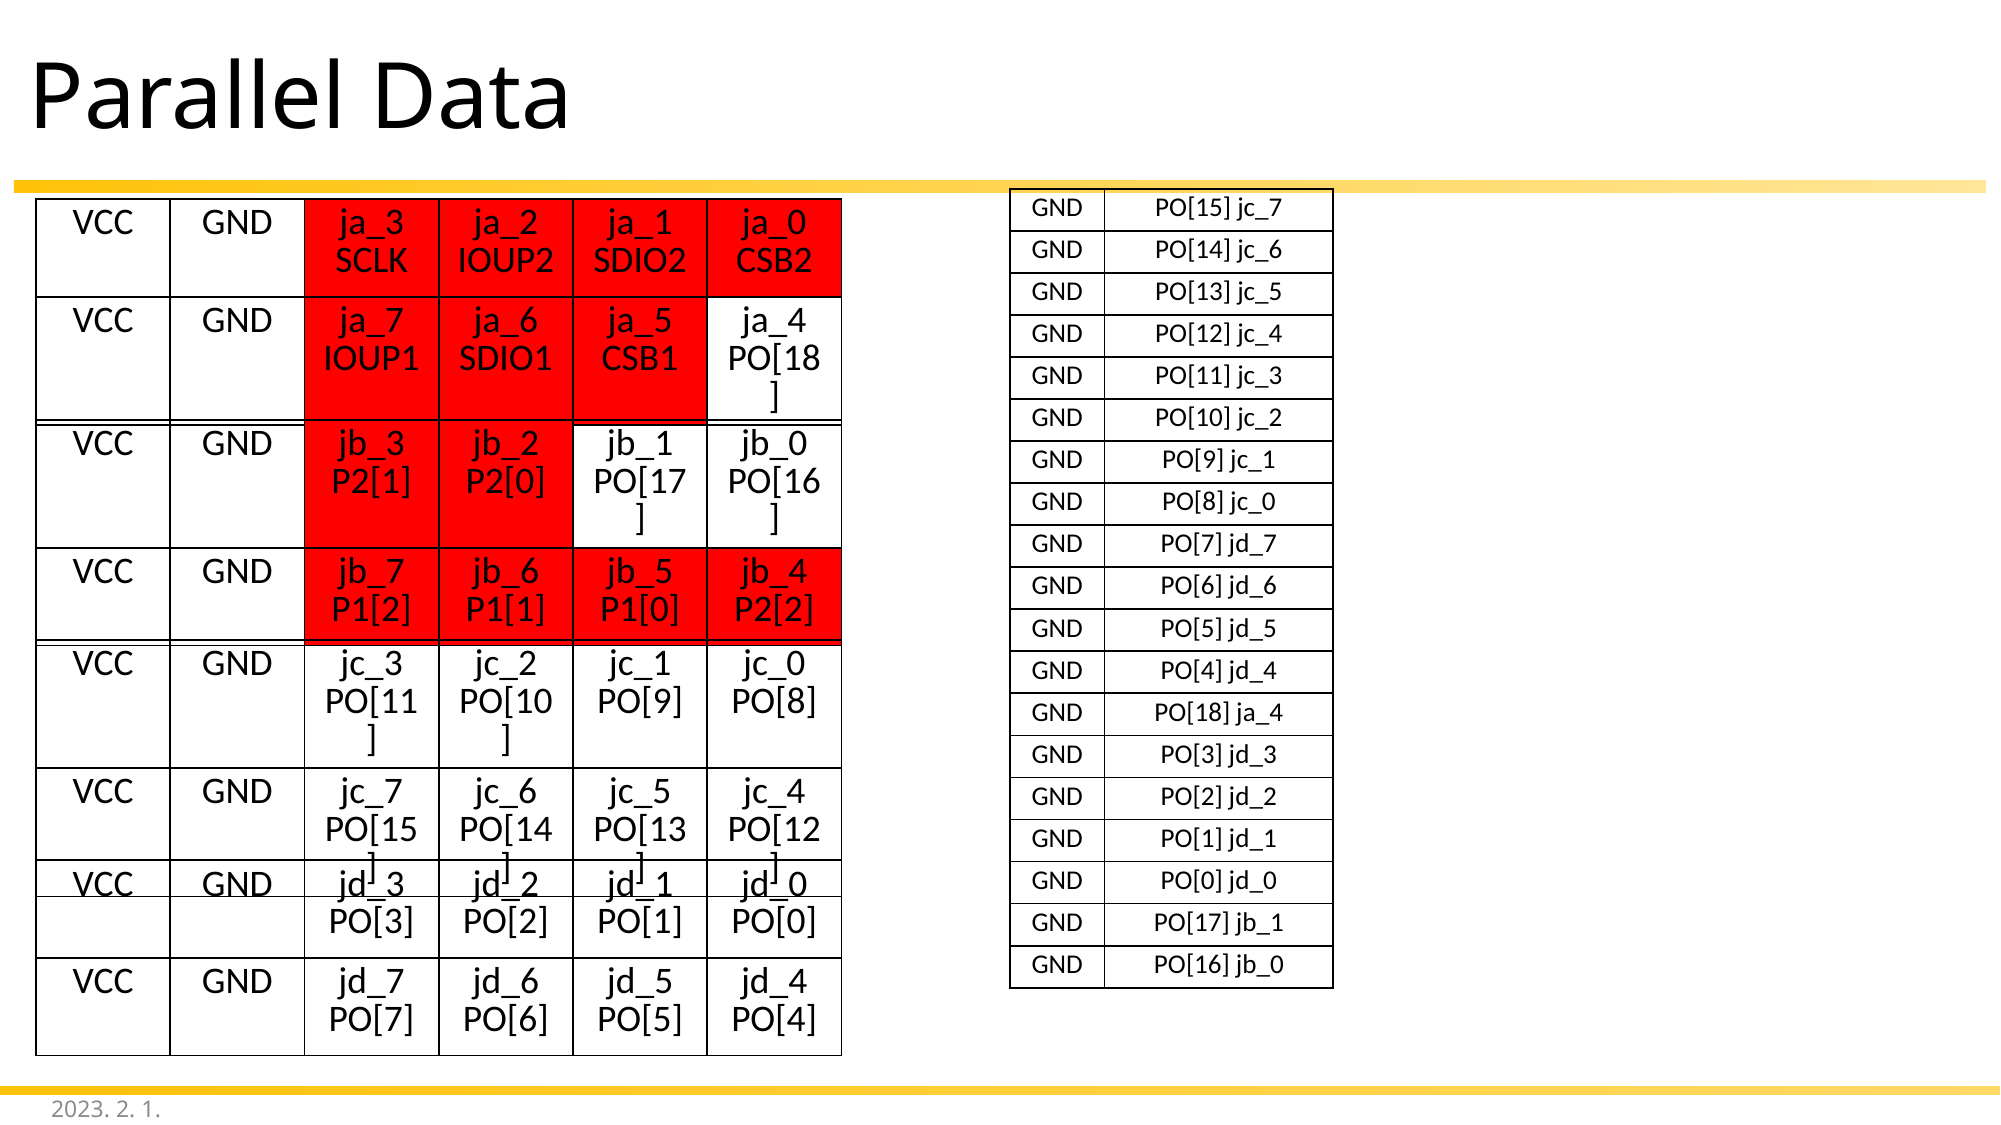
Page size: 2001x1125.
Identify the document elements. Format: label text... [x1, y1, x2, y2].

table_cell GND [1011, 862, 1104, 903]
table_cell GND [1011, 316, 1104, 356]
table_cell jc_6 PO[14] [440, 769, 572, 859]
table_header ja_0 CSB2 [708, 200, 841, 296]
table_cell jb_5 P1[0] [574, 549, 706, 639]
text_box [1697, 1087, 1703, 1094]
table_cell GND [1011, 610, 1104, 650]
table_cell VCC [37, 298, 169, 419]
table_cell jc_4 PO[12] [708, 769, 841, 859]
table_cell PO[4] jd_4 [1105, 652, 1332, 692]
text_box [1578, 1087, 1584, 1094]
table_cell PO[17] jb_1 [1105, 904, 1332, 945]
table_cell GND [1011, 274, 1104, 314]
table_cell ja_4 PO[18] [708, 298, 841, 419]
table_cell GND [599, 180, 605, 192]
table_cell GND [1011, 526, 1104, 566]
table_cell VCC [37, 959, 169, 1055]
title Parallel Data [13, 25, 1986, 173]
table_cell GND [1011, 736, 1104, 777]
table_header jc_0 PO[8] [708, 641, 841, 767]
table_cell PO[0] jd_0 [1105, 862, 1332, 903]
table_cell PO[9] jc_1 [1105, 442, 1332, 482]
table_header GND [171, 421, 304, 547]
table_header jc_1 PO[9] [574, 641, 706, 767]
table_header jd_2 PO[2] [440, 861, 572, 957]
table_cell GND [171, 769, 304, 859]
table_header ja_1 SDIO2 [574, 200, 706, 296]
table_header jb_2 P2[0] [440, 421, 572, 547]
table_cell GND [1011, 778, 1104, 819]
table_cell PO[13] jc_5 [1105, 274, 1332, 314]
table_cell VCC [37, 769, 169, 859]
table_header PO[15] jc_7 [1105, 190, 1332, 230]
table_header GND [171, 861, 304, 957]
table_cell ja_6 SDIO1 [440, 298, 572, 419]
table_cell GND [1011, 484, 1104, 524]
table_header jb_0 PO[16] [708, 421, 841, 547]
table_cell GND [1011, 947, 1104, 987]
table_cell PO[1] jd_1 [1105, 820, 1332, 861]
table_cell GND [1011, 232, 1104, 272]
table_cell GND [171, 549, 304, 639]
table_cell jd_6 PO[6] [440, 959, 572, 1055]
table_cell GND [1011, 568, 1104, 608]
table_header jb_1 PO[17] [574, 421, 706, 547]
table_header VCC [37, 641, 169, 767]
table_header GND [171, 200, 304, 296]
table_cell jc_5 PO[13] [574, 769, 706, 859]
table_cell PO[12] jc_4 [1105, 316, 1332, 356]
table_header jb_3 P2[1] [305, 421, 438, 547]
table_header jd_0 PO[0] [708, 861, 841, 957]
table_cell GND [1011, 904, 1104, 945]
table_header GND [171, 641, 304, 767]
table_header VCC [37, 200, 169, 296]
table_cell jd_4 PO[4] [708, 959, 841, 1055]
table_header ja_3 SCLK [305, 200, 438, 296]
table_header jc_2 PO[10] [440, 641, 572, 767]
table_cell GND [1011, 400, 1104, 440]
table_cell GND [1011, 652, 1104, 692]
table_cell PO[6] jd_6 [1105, 568, 1332, 608]
table_header jd_1 PO[1] [574, 861, 706, 957]
slide_number 2023. 2. 1. [36, 1078, 486, 1125]
table_cell PO[14] jc_6 [1105, 232, 1332, 272]
table_cell jb_7 P1[2] [305, 549, 438, 639]
table_cell jc_7 PO[15] [305, 769, 438, 859]
table_header VCC [37, 861, 169, 957]
table_cell GND [1011, 442, 1104, 482]
table_cell ja_5 CSB1 [574, 298, 706, 419]
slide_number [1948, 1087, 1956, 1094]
table_cell jb_4 P2[2] [708, 549, 841, 639]
table_cell GND [171, 298, 304, 419]
table_cell PO[11] jc_3 [1105, 358, 1332, 398]
table_cell jb_6 P1[1] [440, 549, 572, 639]
table_cell ja_7 IOUP1 [305, 298, 438, 419]
table_cell VCC [37, 549, 169, 639]
table_cell GND [1011, 358, 1104, 398]
table_cell GND [171, 959, 304, 1055]
table_cell GND [1011, 694, 1104, 735]
table_cell PO[10] jc_2 [1105, 400, 1332, 440]
table_header ja_2 IOUP2 [440, 200, 572, 296]
table_cell PO[8] jc_0 [1105, 484, 1332, 524]
table_header jc_3 PO[11] [305, 641, 438, 767]
table_cell PO[16] jb_0 [1105, 947, 1332, 987]
table_header VCC [37, 421, 169, 547]
table_cell jd_7 PO[7] [305, 959, 438, 1055]
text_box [1008, 180, 1014, 192]
table_header jd_3 PO[3] [305, 861, 438, 957]
table_cell jd_5 PO[5] [574, 959, 706, 1055]
table_cell PO[7] jd_7 [1105, 526, 1332, 566]
table_cell PO[3] jd_3 [1105, 736, 1332, 777]
table_cell GND [1416, 180, 1423, 192]
table_cell PO[5] jd_5 [1105, 610, 1332, 650]
table_header GND [1011, 190, 1104, 230]
table_cell PO[18] ja_4 [1105, 694, 1332, 735]
table_cell GND [1011, 820, 1104, 861]
table_cell PO[2] jd_2 [1105, 778, 1332, 819]
